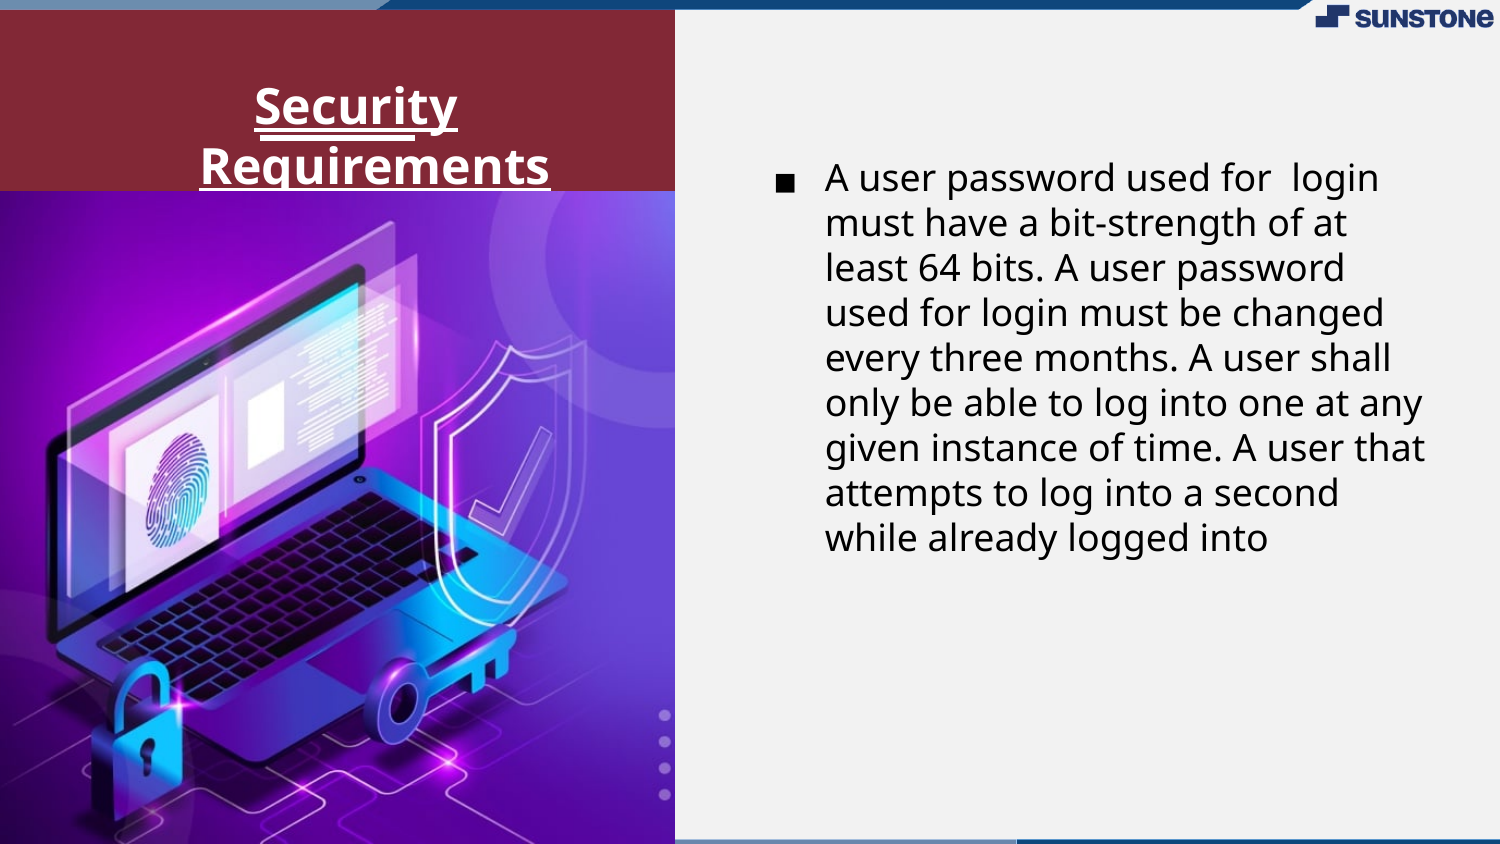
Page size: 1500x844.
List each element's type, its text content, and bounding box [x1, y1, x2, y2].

list Security Requirements [57, 66, 618, 131]
list A user password used for login must have a bit-strength of at least 64 bits. A user password used for login must be changed every three months. A user shall only be able to log into one at any given instance of time. A user that attempts to log into a second while already logged into [734, 146, 1444, 704]
picture [0, 0, 1500, 844]
